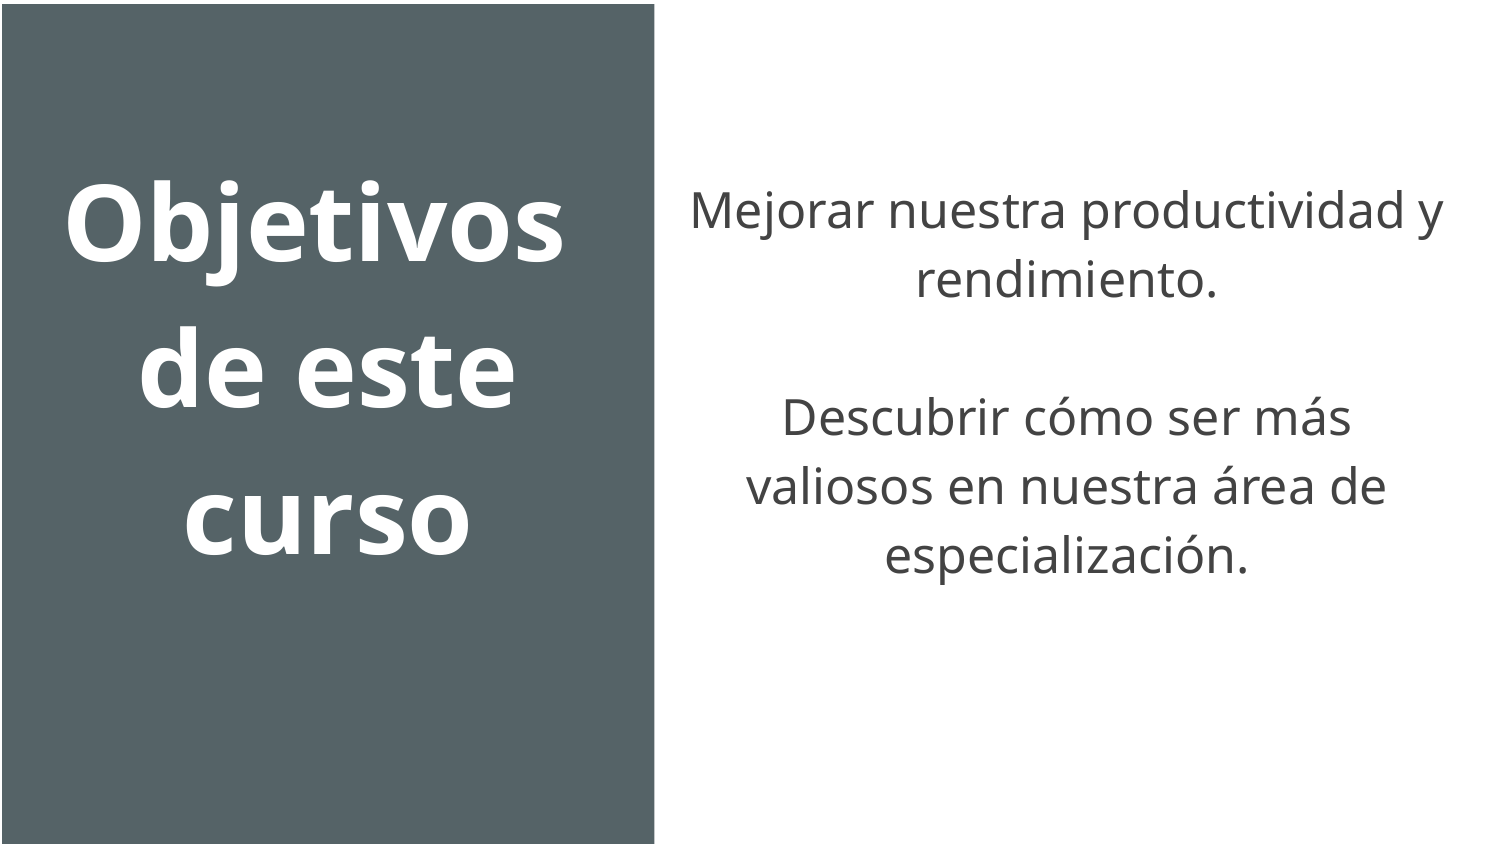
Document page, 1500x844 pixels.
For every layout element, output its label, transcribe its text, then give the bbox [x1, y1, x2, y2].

text_box Mejorar nuestra productividad y rendimiento. Descubrir cómo ser más valiosos en nuestra área de especialización. [671, 154, 1463, 489]
text_box Objetivos de este curso [14, 120, 642, 250]
text_box [2, 4, 655, 844]
